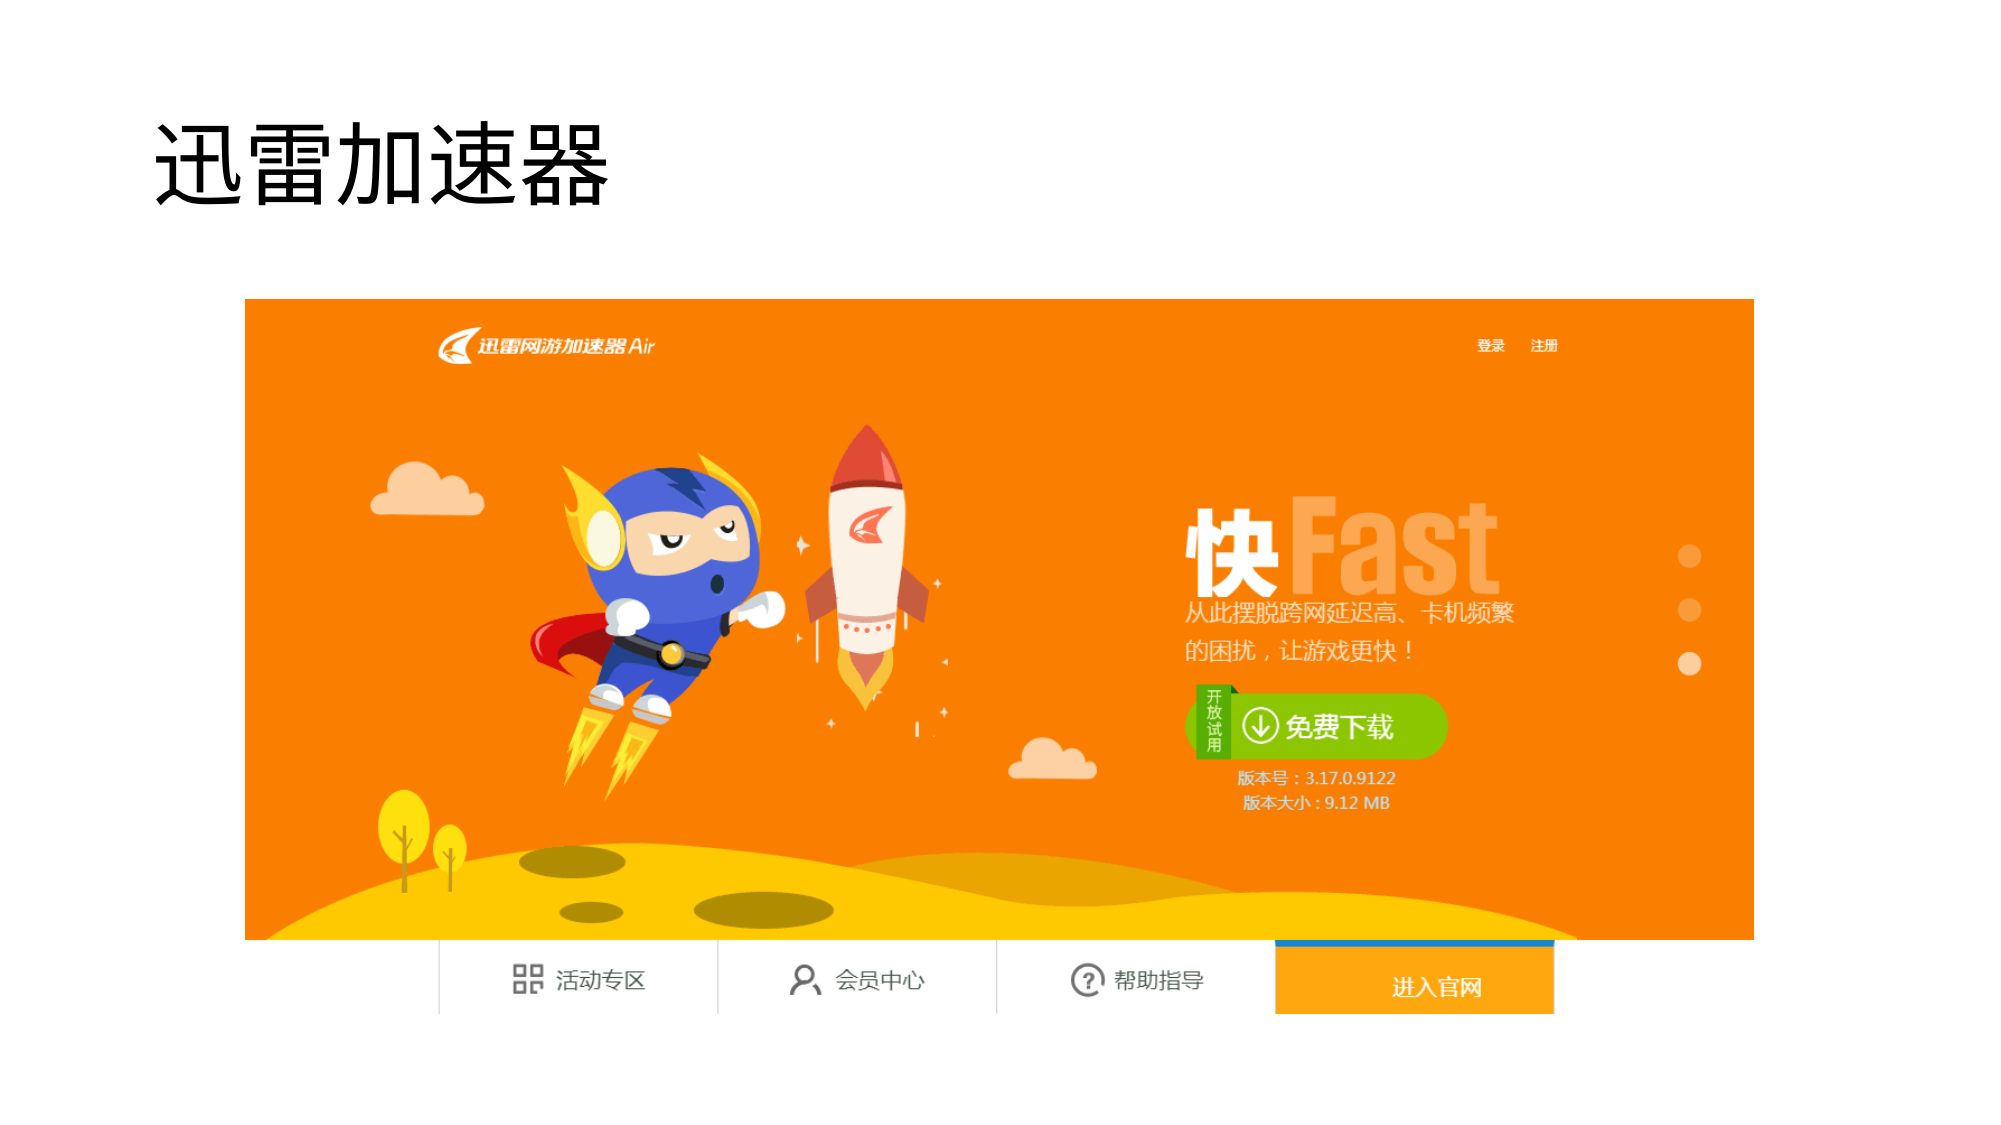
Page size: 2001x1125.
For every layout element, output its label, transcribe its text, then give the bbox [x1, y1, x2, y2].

title 迅雷加速器 [137, 59, 1863, 278]
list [245, 299, 1754, 1014]
